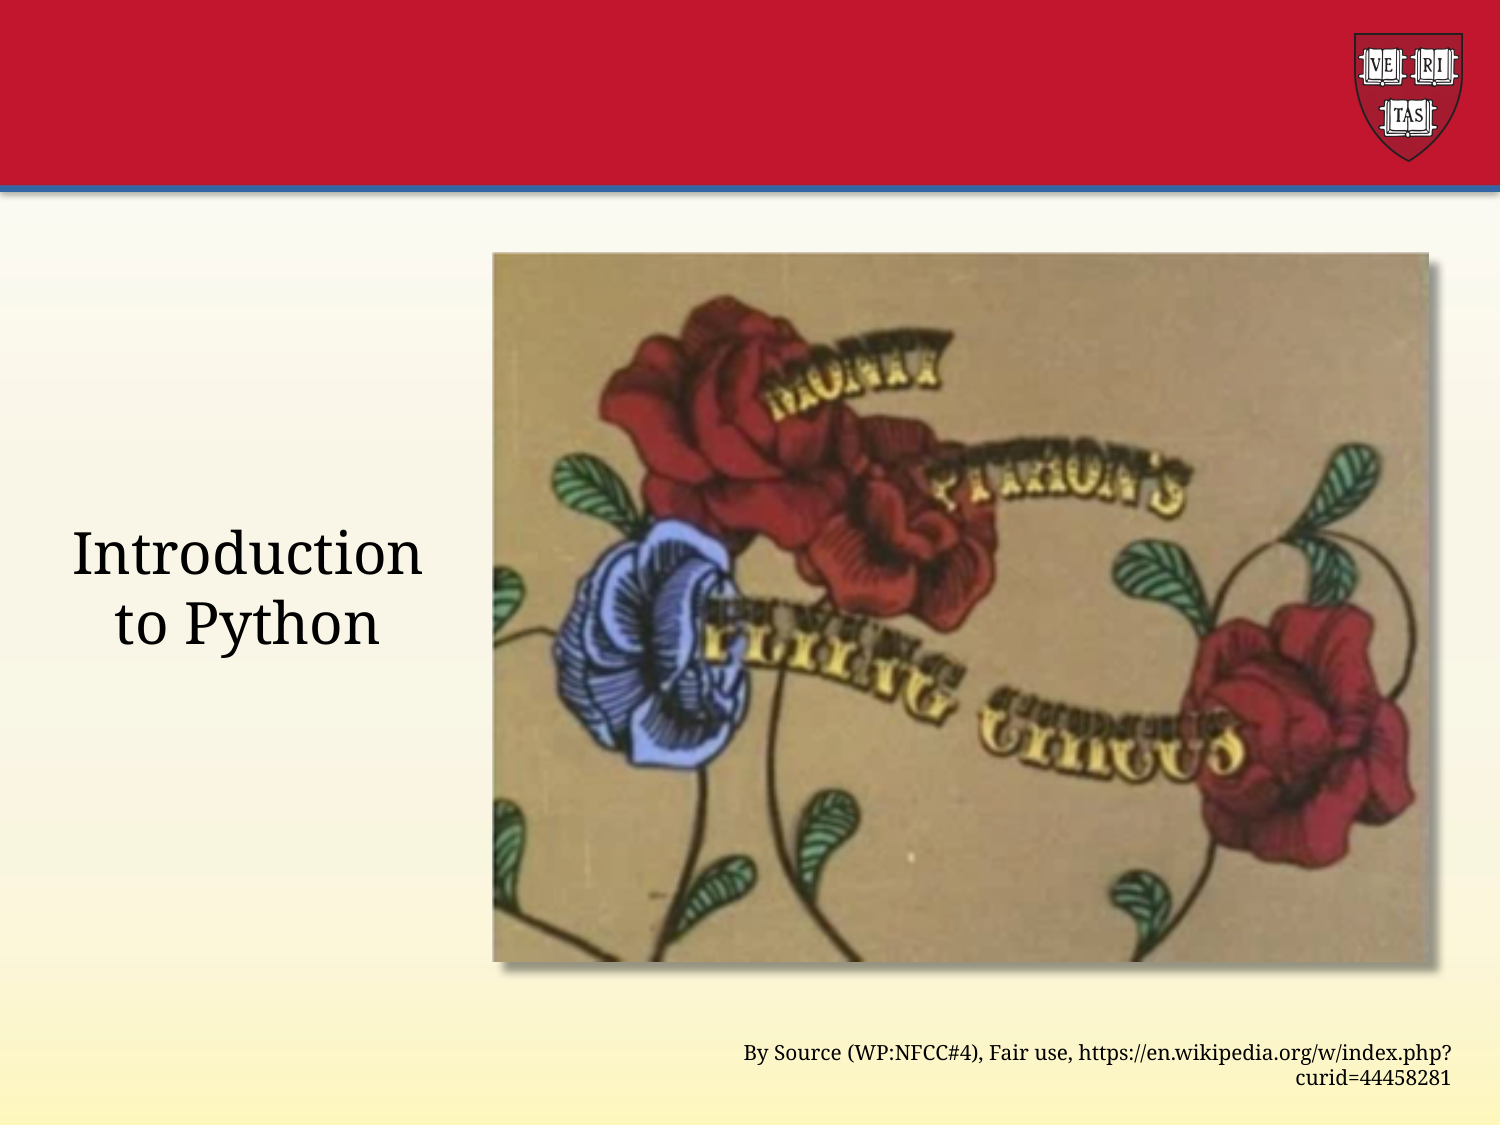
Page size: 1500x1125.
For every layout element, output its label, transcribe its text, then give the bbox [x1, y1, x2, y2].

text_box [492, 252, 1460, 1094]
picture [0, 192, 1500, 1125]
title Introduction to Python [33, 465, 463, 708]
picture [0, 0, 1500, 186]
